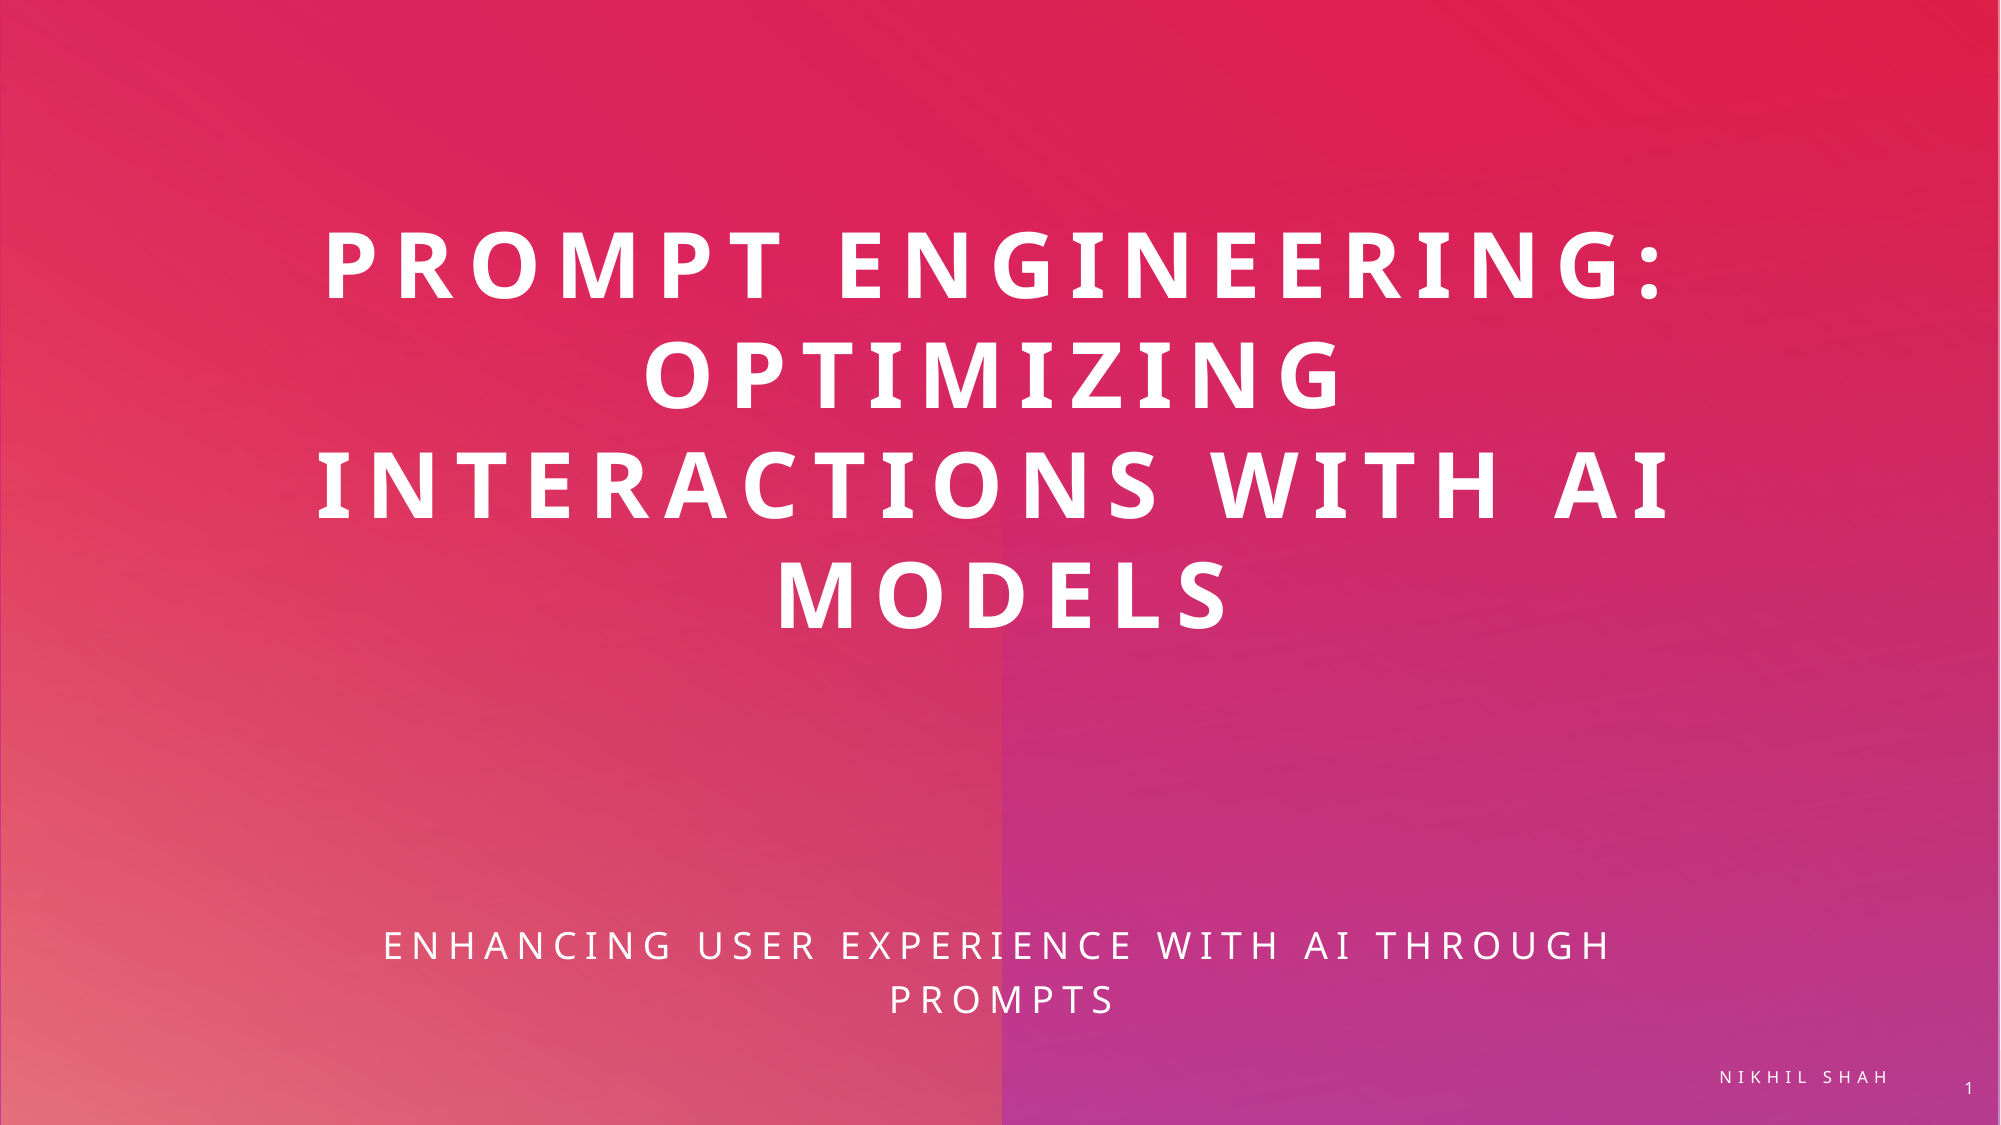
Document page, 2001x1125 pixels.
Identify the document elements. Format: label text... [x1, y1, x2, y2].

title Prompt Engineering: Optimizing Interactions with AI Models [250, 181, 1751, 672]
slide_number 1 [1898, 1058, 1989, 1119]
subtitle Enhancing user experience with AI through prompts [250, 880, 1751, 1053]
slide_number Nikhil shah [1135, 1058, 1898, 1119]
